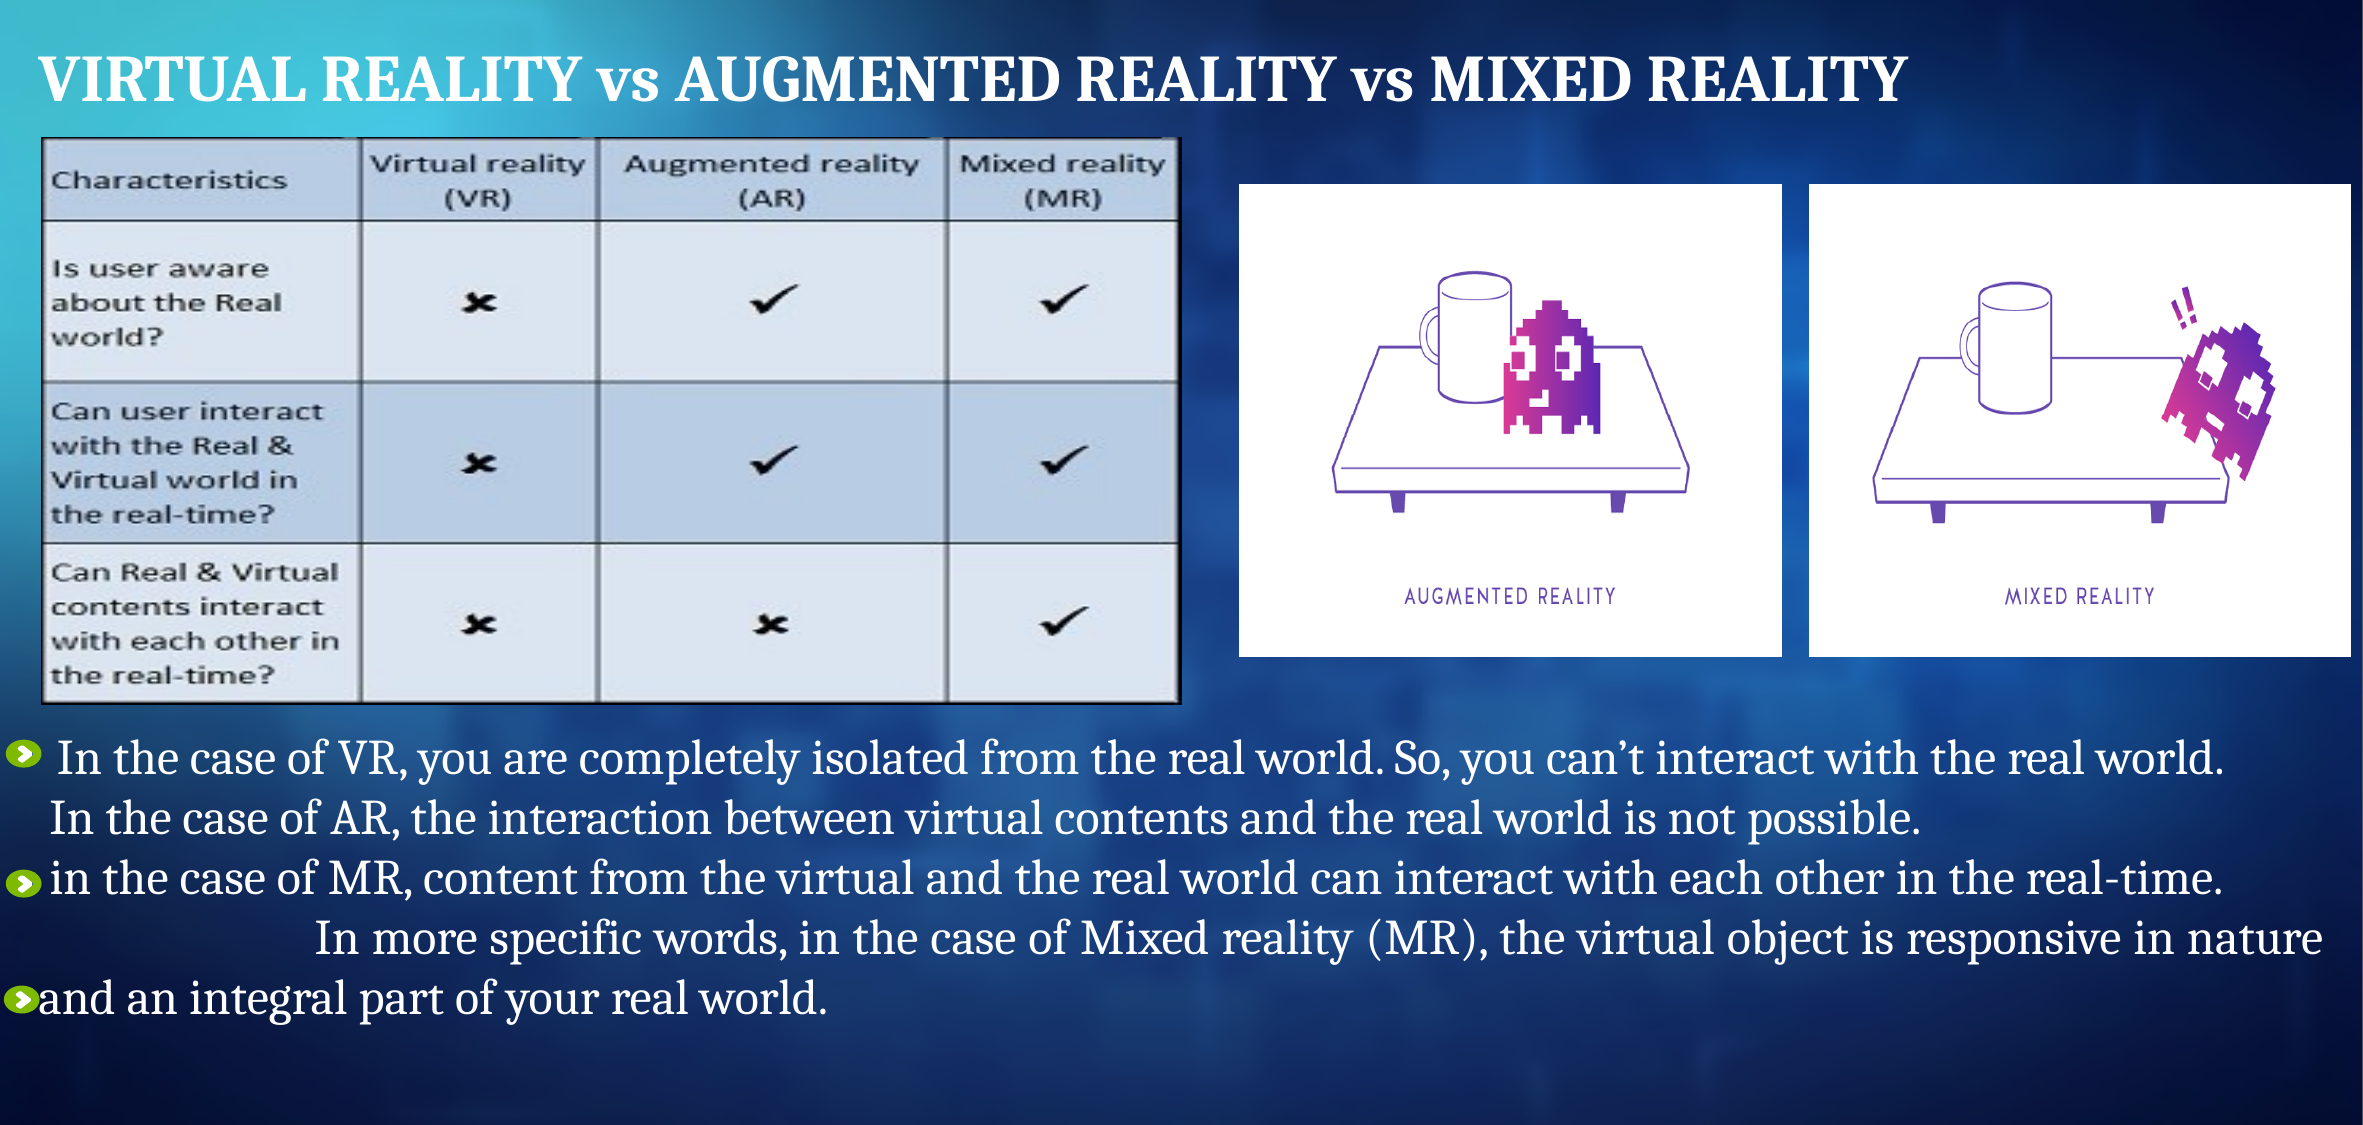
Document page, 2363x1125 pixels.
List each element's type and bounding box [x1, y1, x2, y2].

text_box [3, 985, 40, 1014]
picture [1239, 184, 1782, 658]
text_box [5, 739, 42, 768]
picture [41, 136, 1182, 705]
picture [1808, 184, 2351, 658]
list [0, 0, 2363, 1125]
text_box [5, 869, 42, 898]
